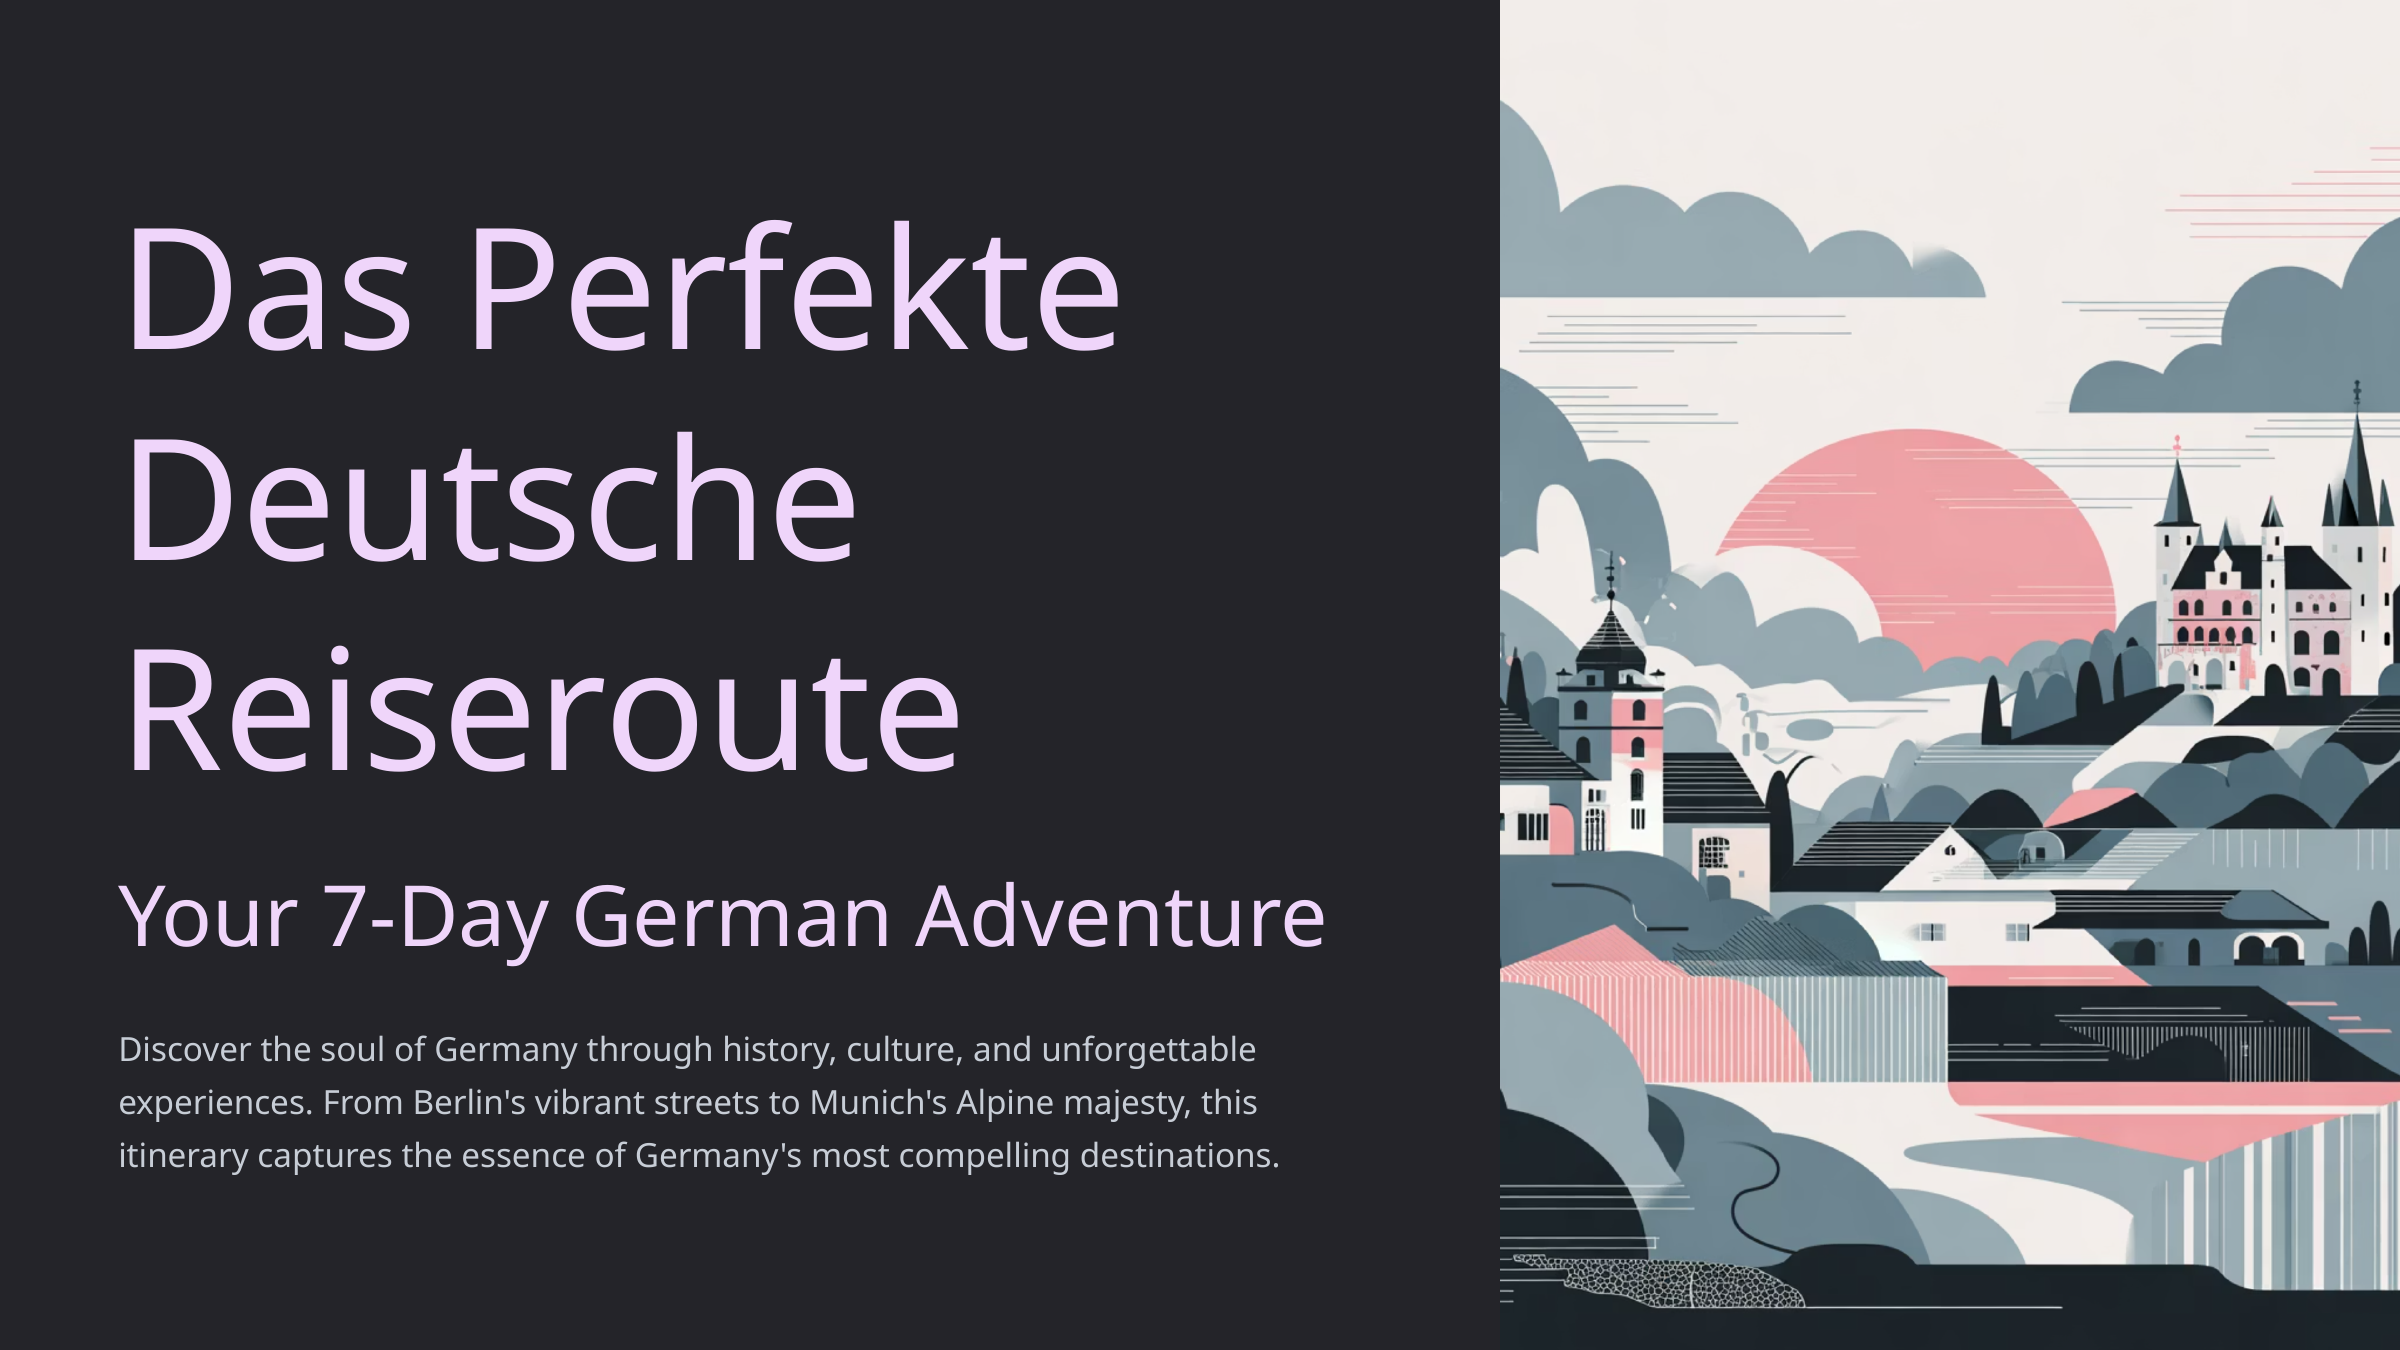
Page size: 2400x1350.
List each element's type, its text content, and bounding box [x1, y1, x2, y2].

text_box Discover the soul of Germany through history, culture, and unforgettable experiences. From Berlin's vibrant streets to Munich's Alpine majesty, this itinerary captures the essence of Germany's most compelling destinations. [118, 1014, 1382, 1177]
text_box Das Perfekte Deutsche Reiseroute [118, 173, 1382, 808]
picture [1499, 0, 2400, 1350]
text_box Your 7-Day German Adventure [118, 858, 1318, 964]
